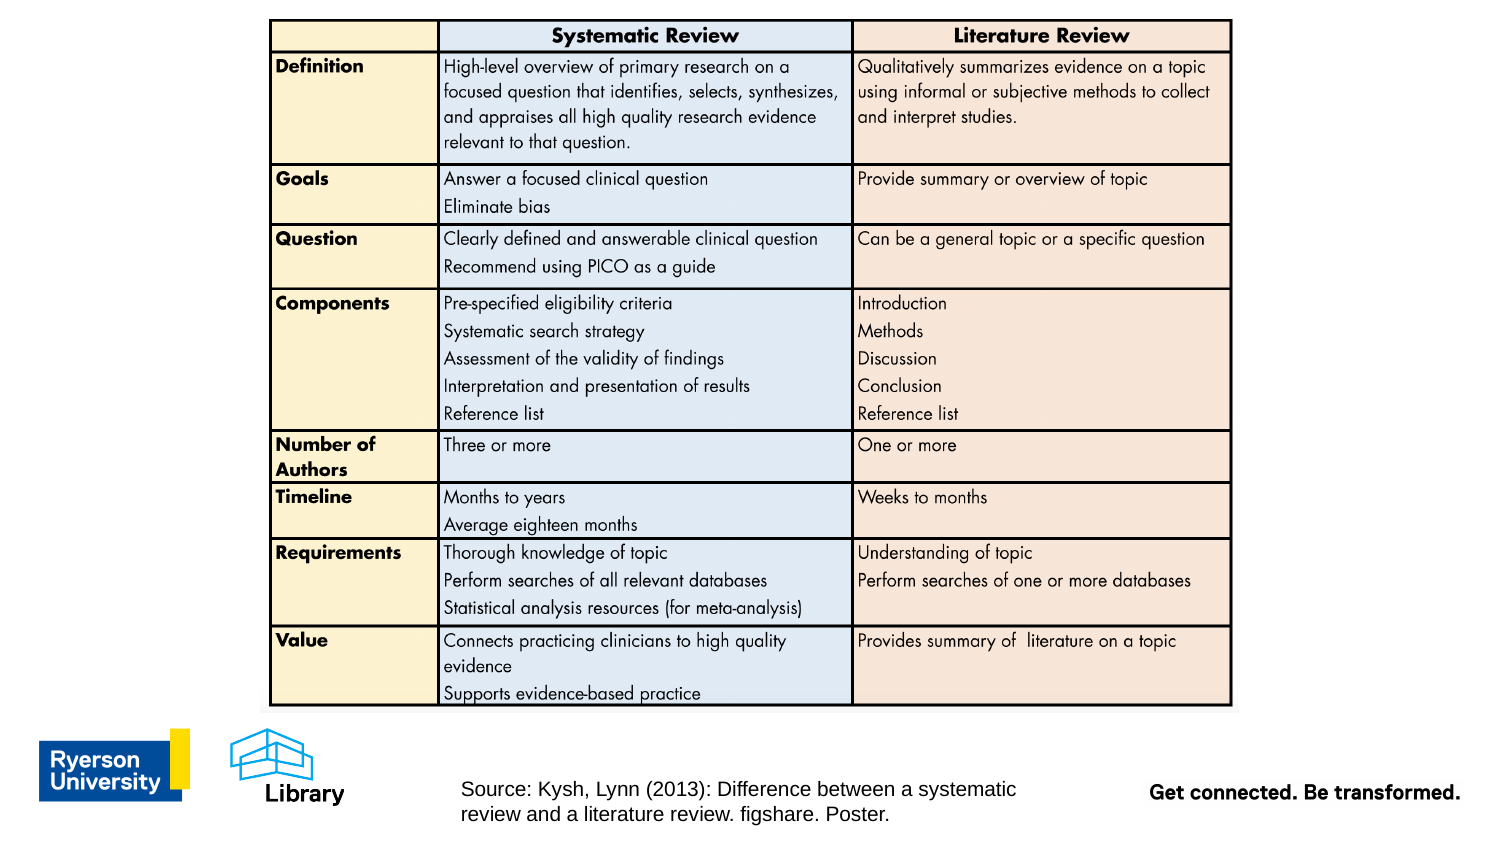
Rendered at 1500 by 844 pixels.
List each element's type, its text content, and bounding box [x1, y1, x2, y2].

picture [278, 757, 310, 777]
picture [243, 750, 266, 762]
picture [260, 11, 1240, 713]
picture [278, 746, 301, 764]
picture [233, 733, 266, 764]
text_box Source: Kysh, Lynn (2013): Difference between a systematic review and a literature review. figshare. Poster. [445, 760, 1085, 831]
picture [1142, 779, 1464, 806]
picture [39, 728, 344, 806]
picture [269, 746, 275, 758]
picture [243, 761, 275, 777]
picture [269, 733, 301, 750]
